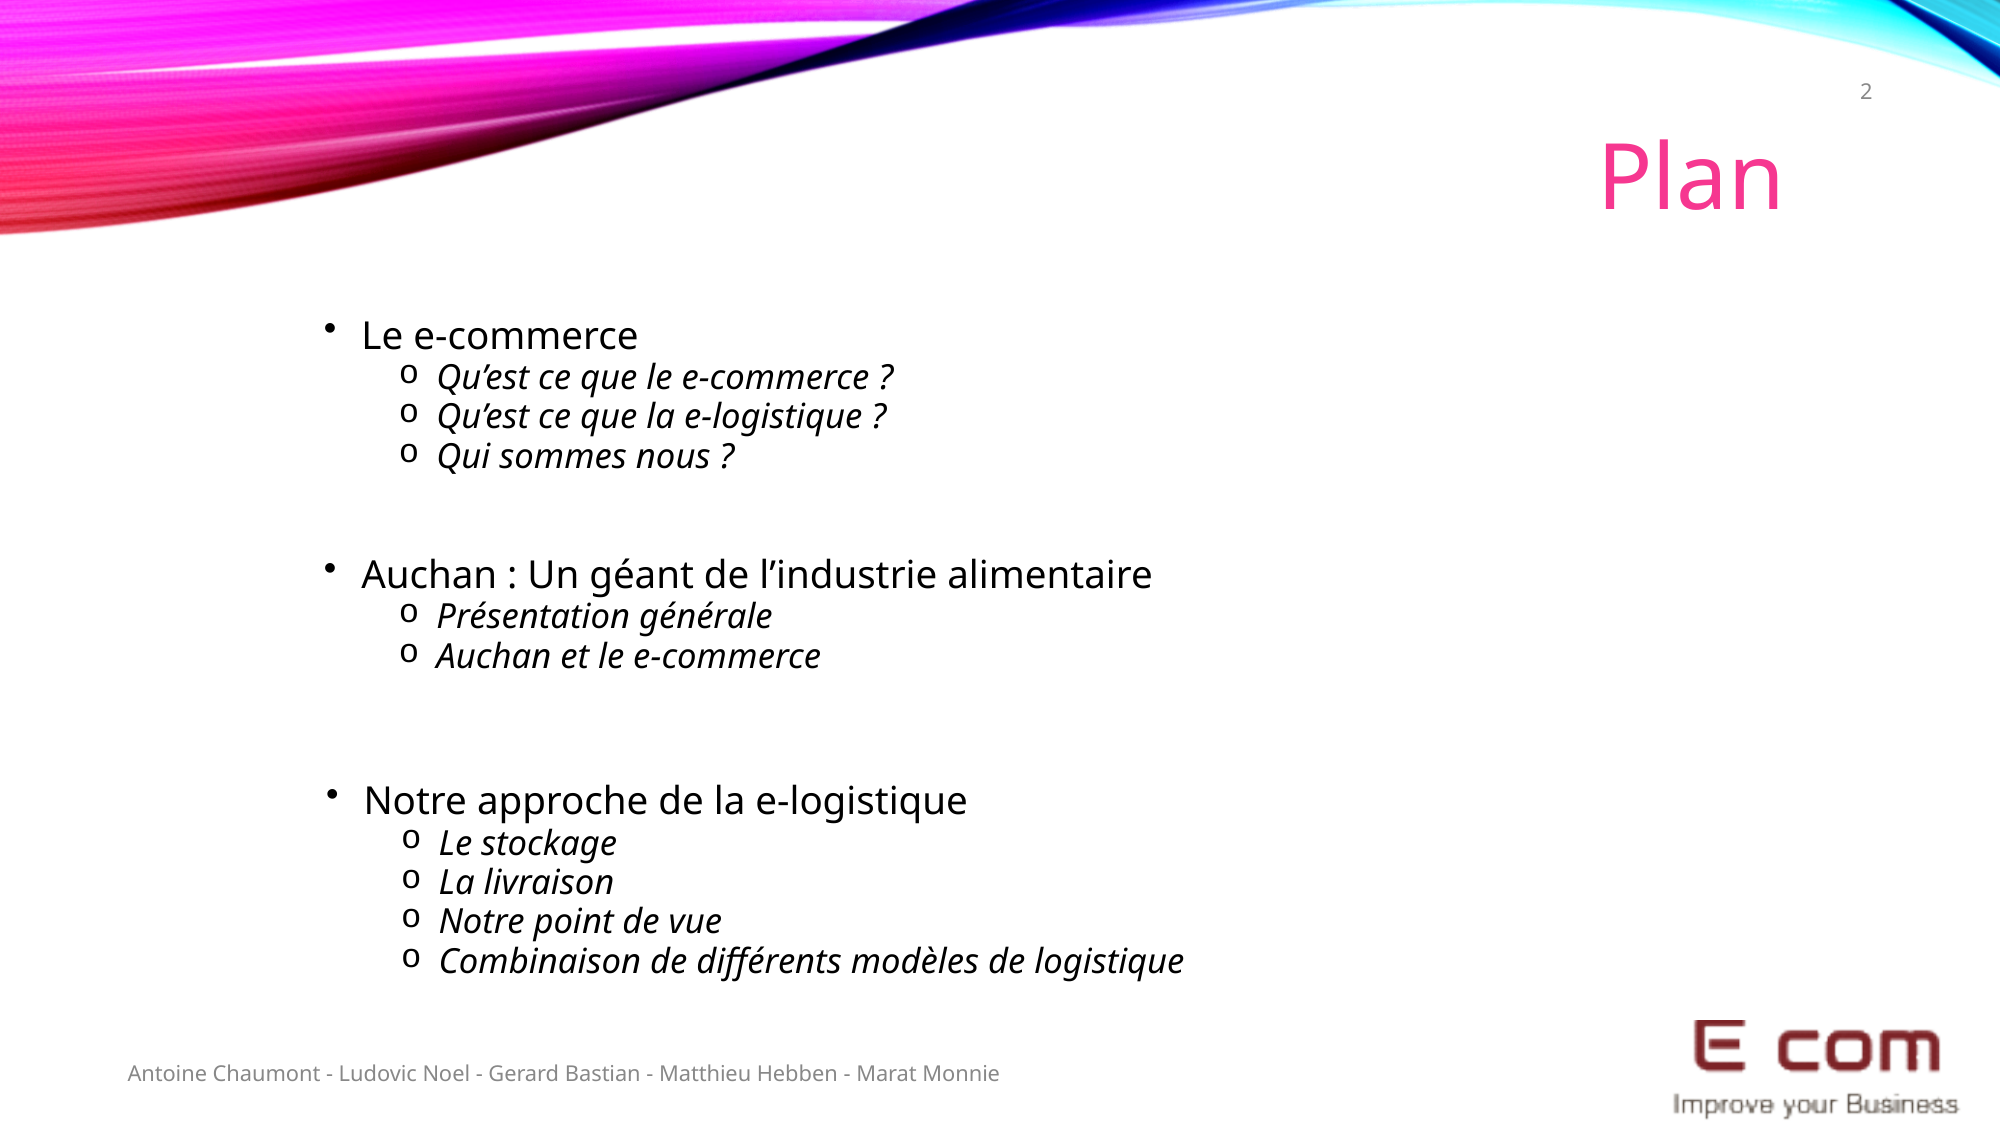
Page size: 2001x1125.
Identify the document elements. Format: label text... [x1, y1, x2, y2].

text_box Auchan : Un géant de l’industrie alimentaire Présentation générale Auchan et le e-commerce [0, 547, 1189, 709]
picture [1636, 1019, 2000, 1125]
text_box Le e-commerce Qu’est ce que le e-commerce ? Qu’est ce que la e-logistique ? Qui sommes nous ? [0, 308, 1438, 483]
picture [0, 0, 2000, 237]
picture [1890, 0, 2000, 75]
text_box Notre approche de la e-logistique Le stockage La livraison Notre point de vue Combinaison de différents modèles de logistique [0, 773, 1484, 1125]
picture [1910, 0, 2000, 45]
footer Antoine Chaumont - Ludovic Noel - Gerard Bastian - Matthieu Hebben - Marat Monnie [112, 1042, 1388, 1103]
title Plan [225, 112, 1800, 247]
slide_number 2 [1437, 62, 1888, 123]
